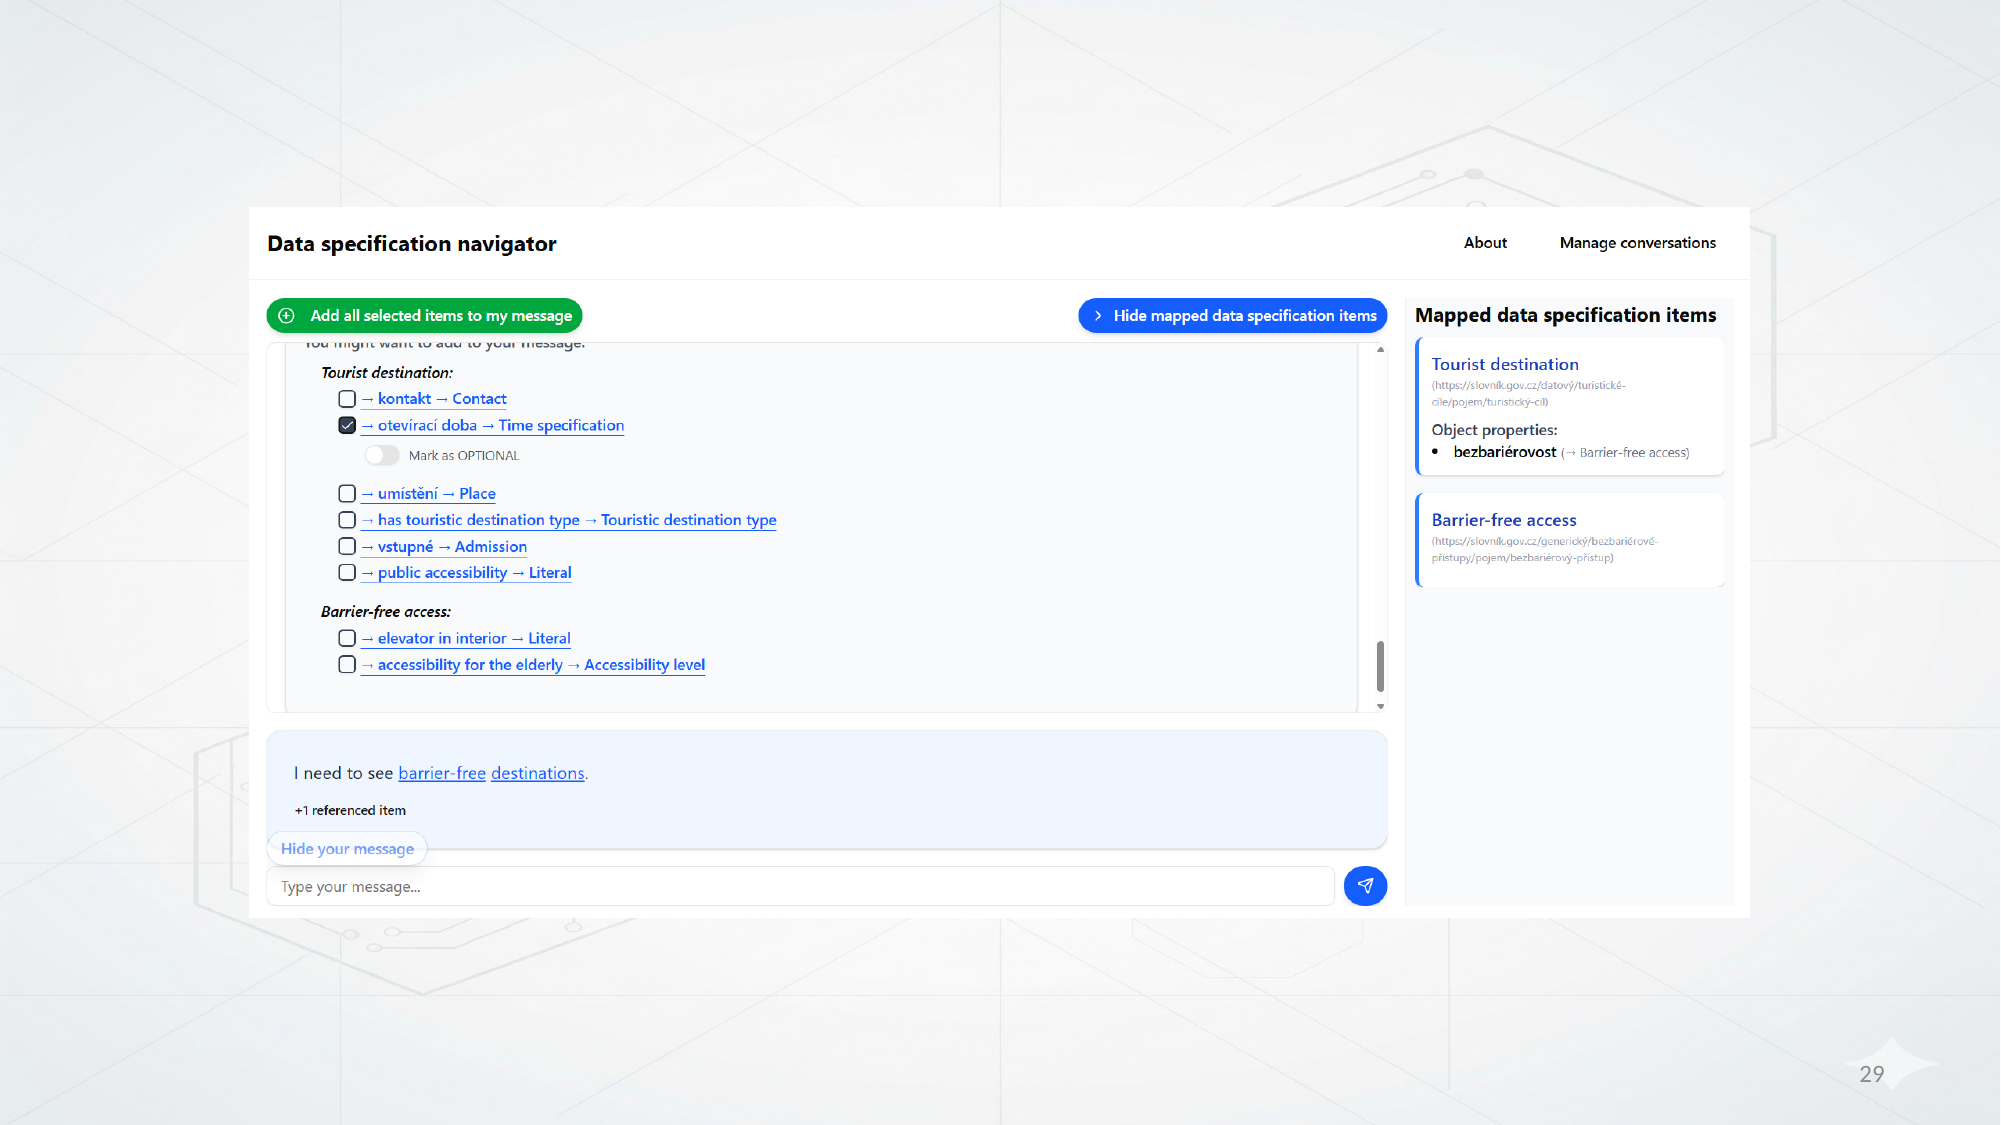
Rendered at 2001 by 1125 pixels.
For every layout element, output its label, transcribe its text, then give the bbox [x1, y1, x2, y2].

slide_number 29 [1433, 1042, 1900, 1103]
picture [0, 0, 2001, 1125]
